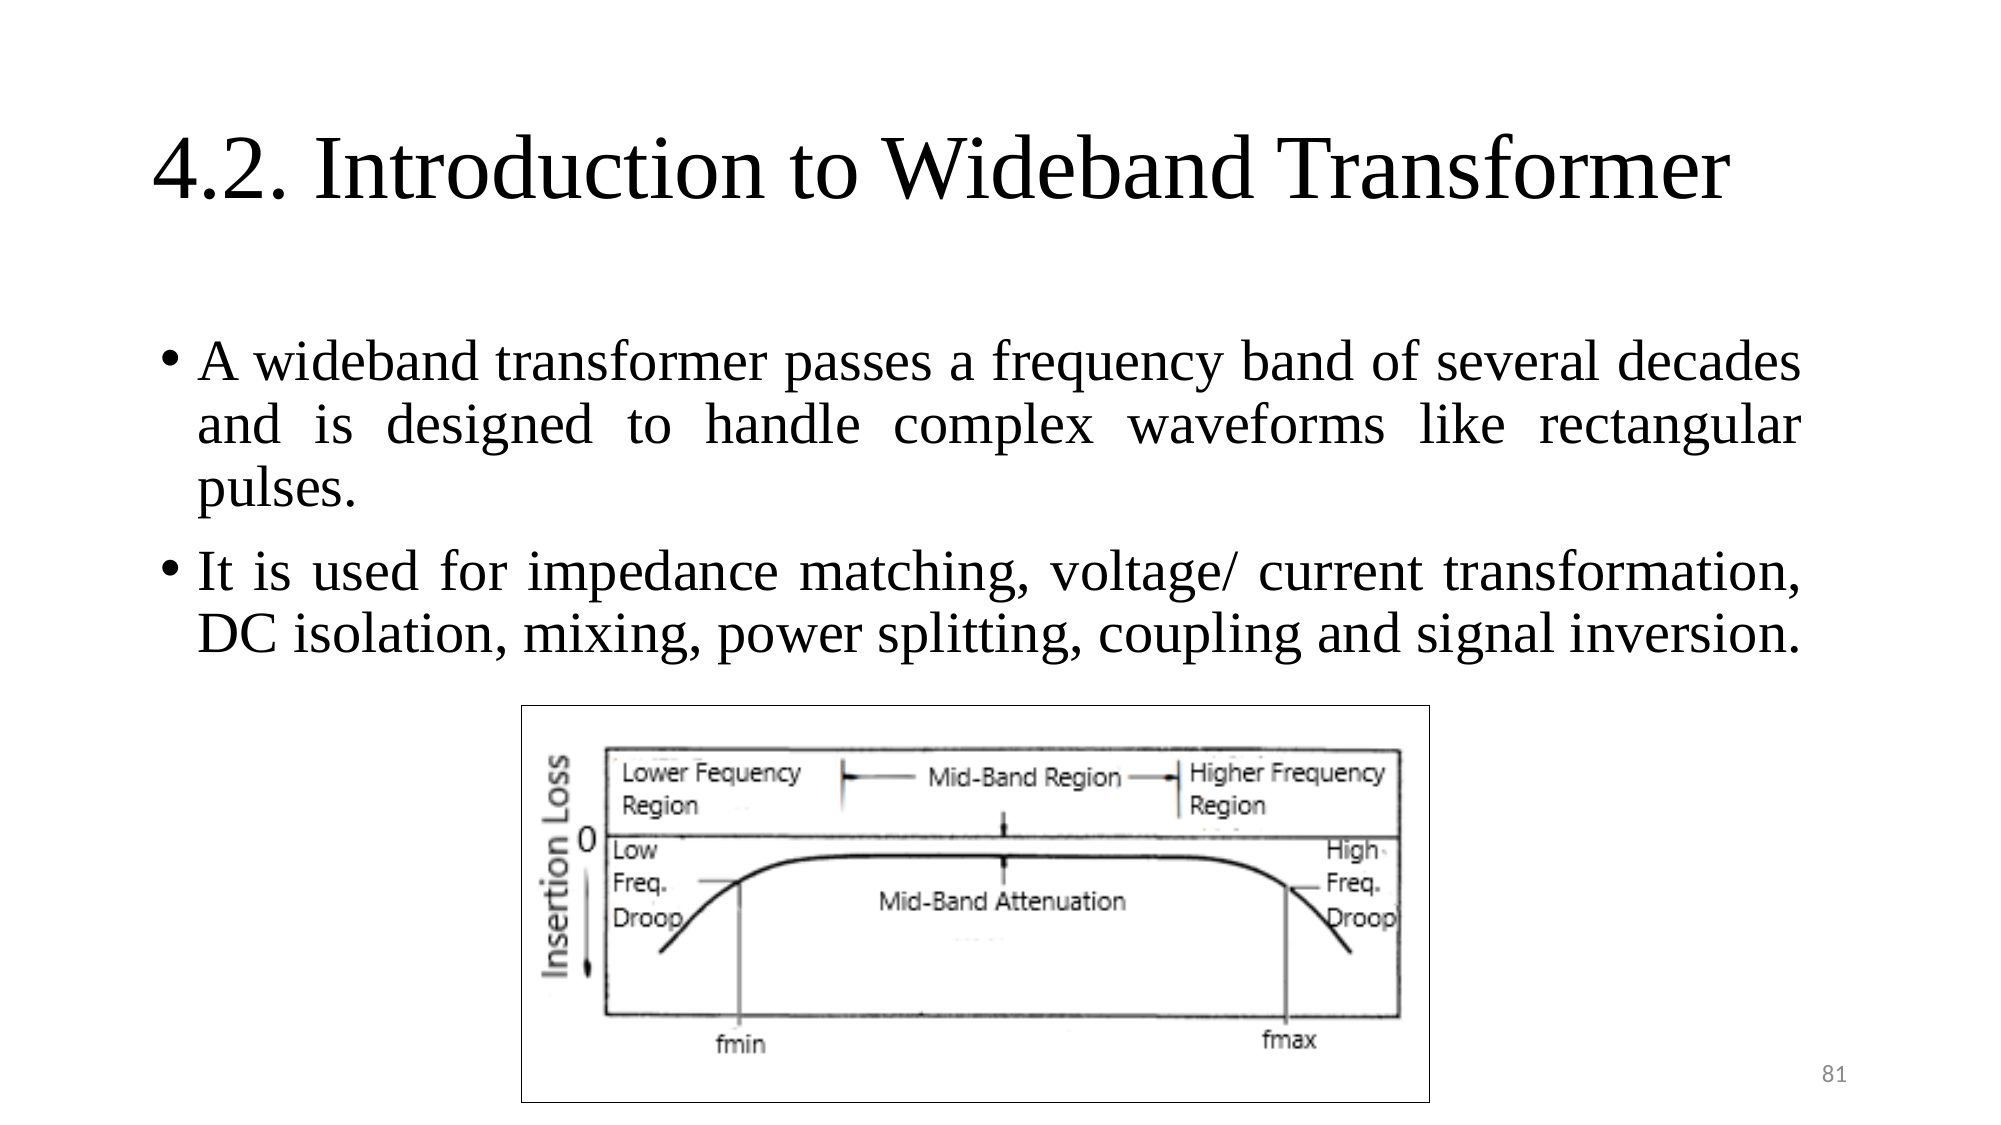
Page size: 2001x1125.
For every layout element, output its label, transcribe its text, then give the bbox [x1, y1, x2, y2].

title 4.2. Introduction to Wideband Transformer [137, 59, 1863, 278]
picture [520, 705, 1430, 1103]
slide_number 81 [1430, 1042, 1863, 1103]
list A wideband transformer passes a frequency band of several decades and is designed to handle complex waveforms like rectangular pulses. It is used for impedance matching, voltage/ current transformation, DC isolation, mixing, power splitting, coupling and signal inversion. [145, 322, 1818, 1037]
